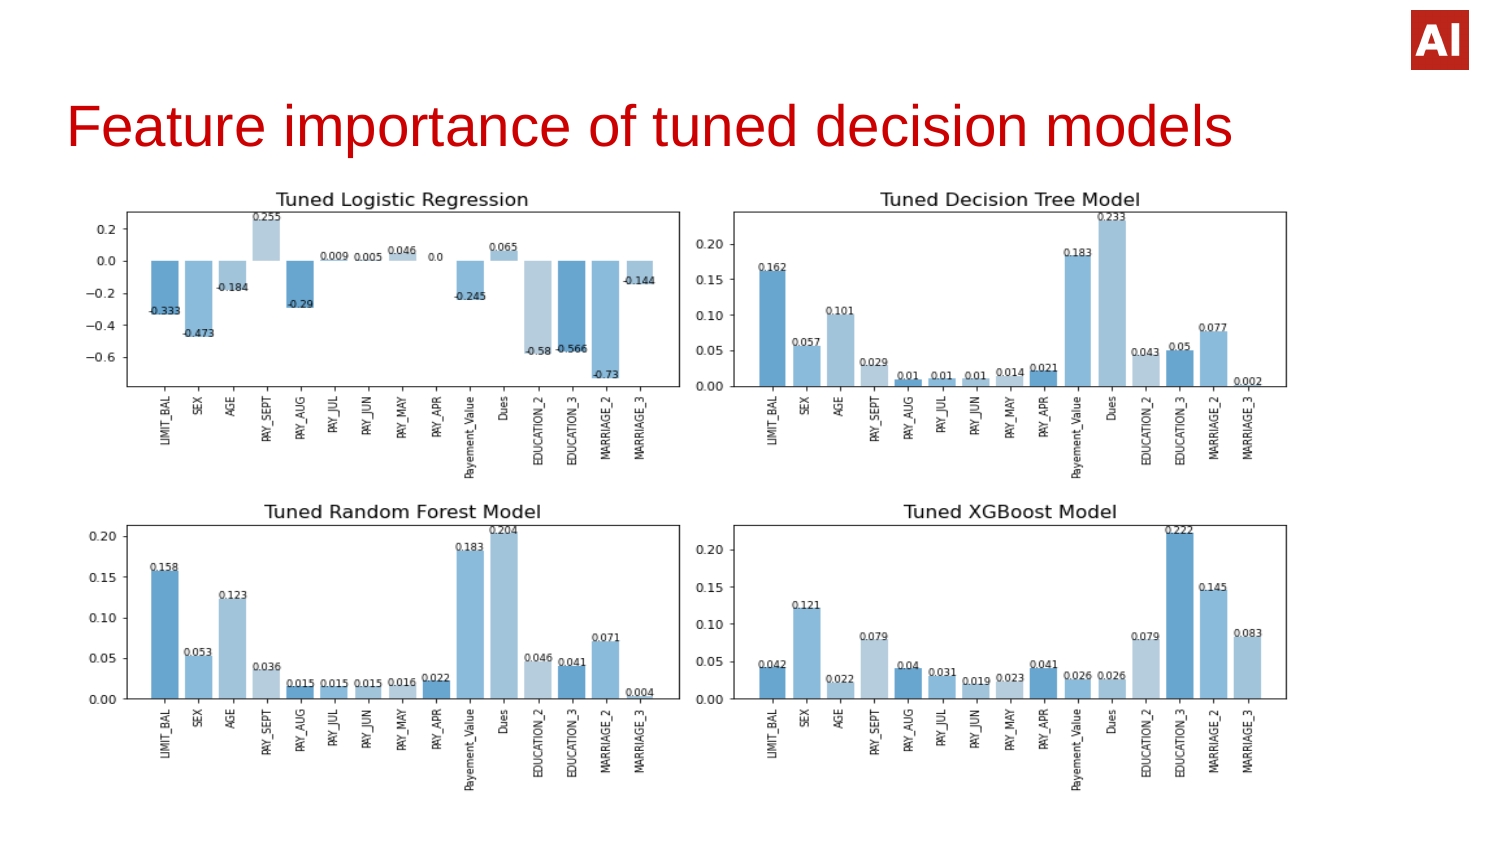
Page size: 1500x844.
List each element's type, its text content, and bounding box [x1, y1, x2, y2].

title Feature importance of tuned decision models [51, 72, 1449, 167]
picture [76, 185, 1295, 798]
picture [1411, 10, 1469, 70]
